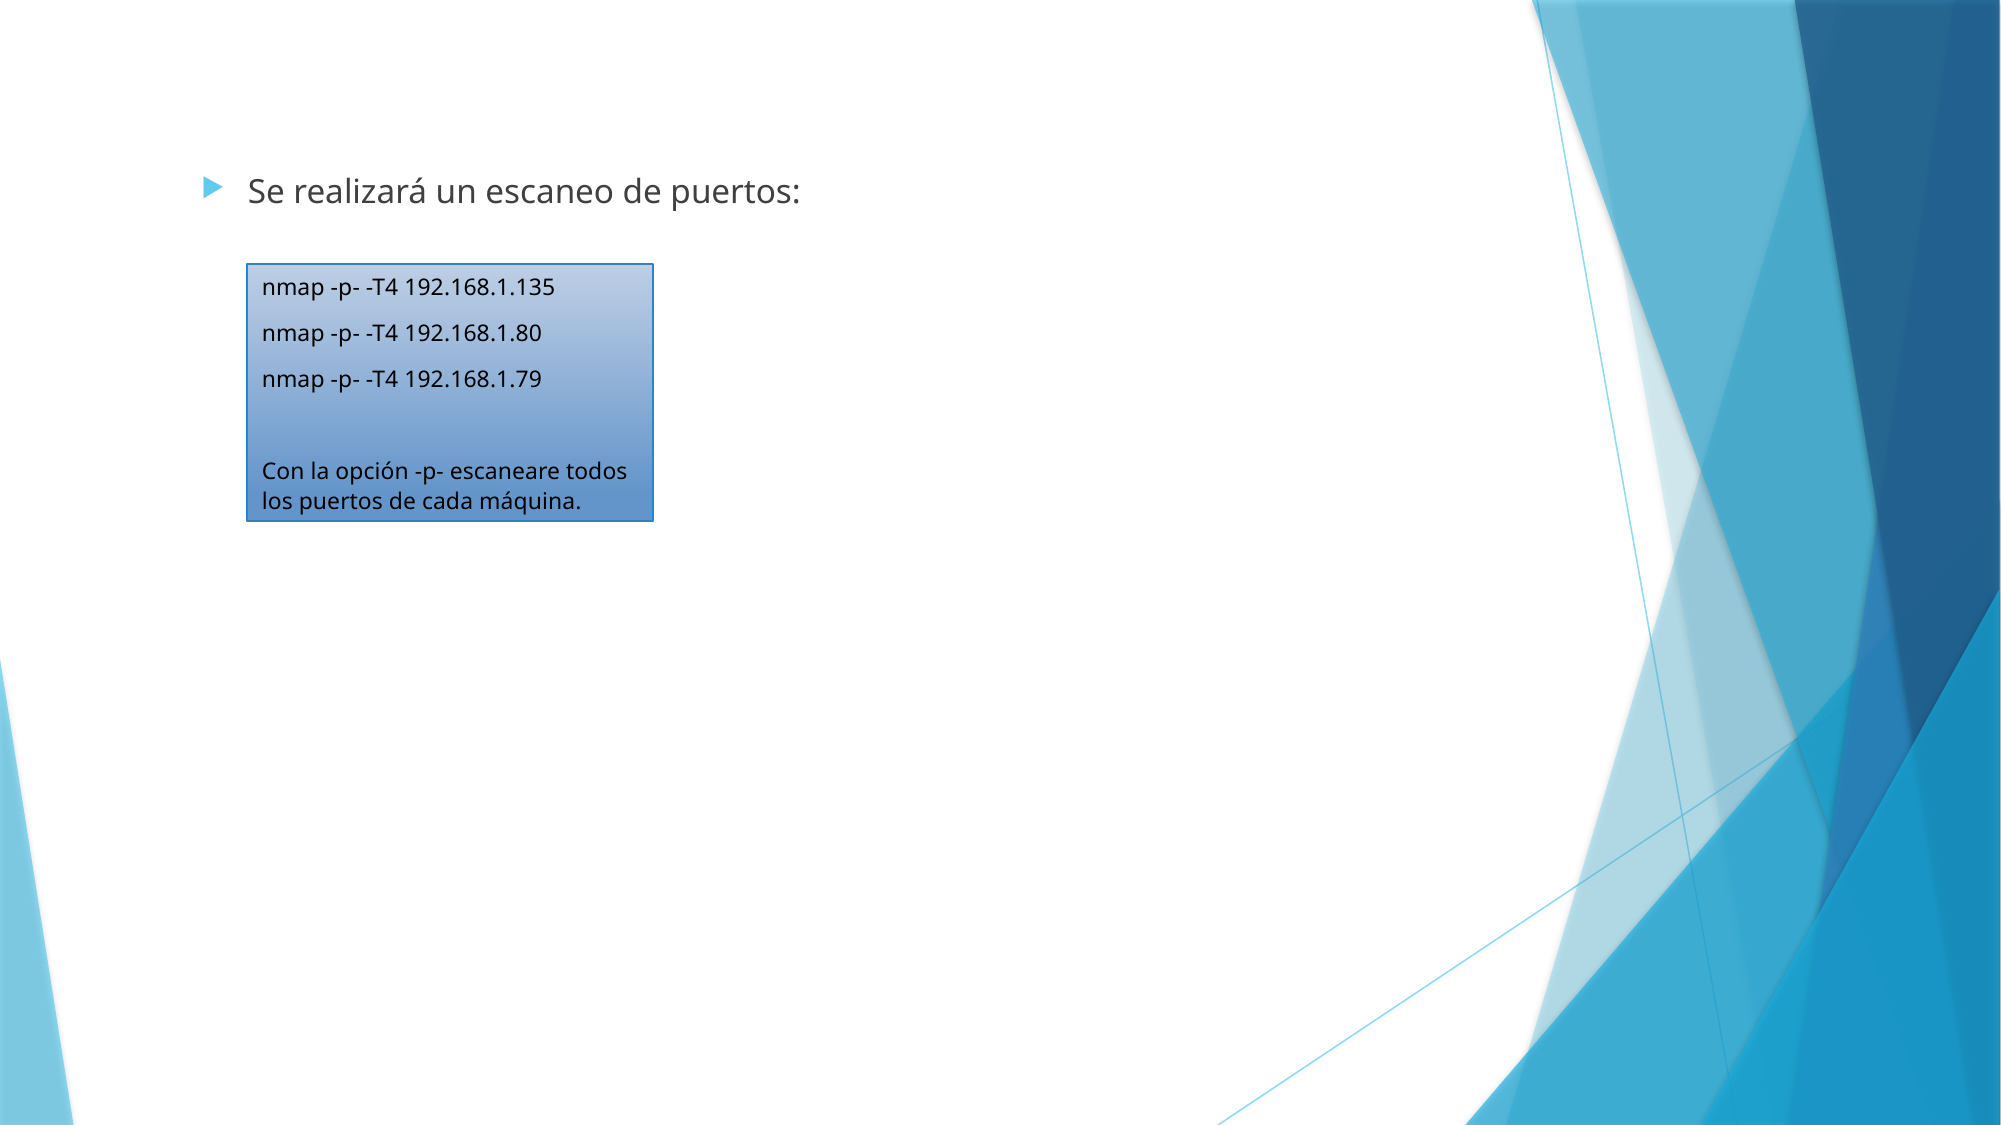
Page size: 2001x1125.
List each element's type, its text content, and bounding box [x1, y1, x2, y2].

text_box nmap -p- -T4 192.168.1.135 nmap -p- -T4 192.168.1.80 nmap -p- -T4 192.168.1.79 Con la opción -p- escaneare todos los puertos de cada máquina. [246, 263, 654, 522]
list Se realizará un escaneo de puertos: [111, 97, 1522, 992]
